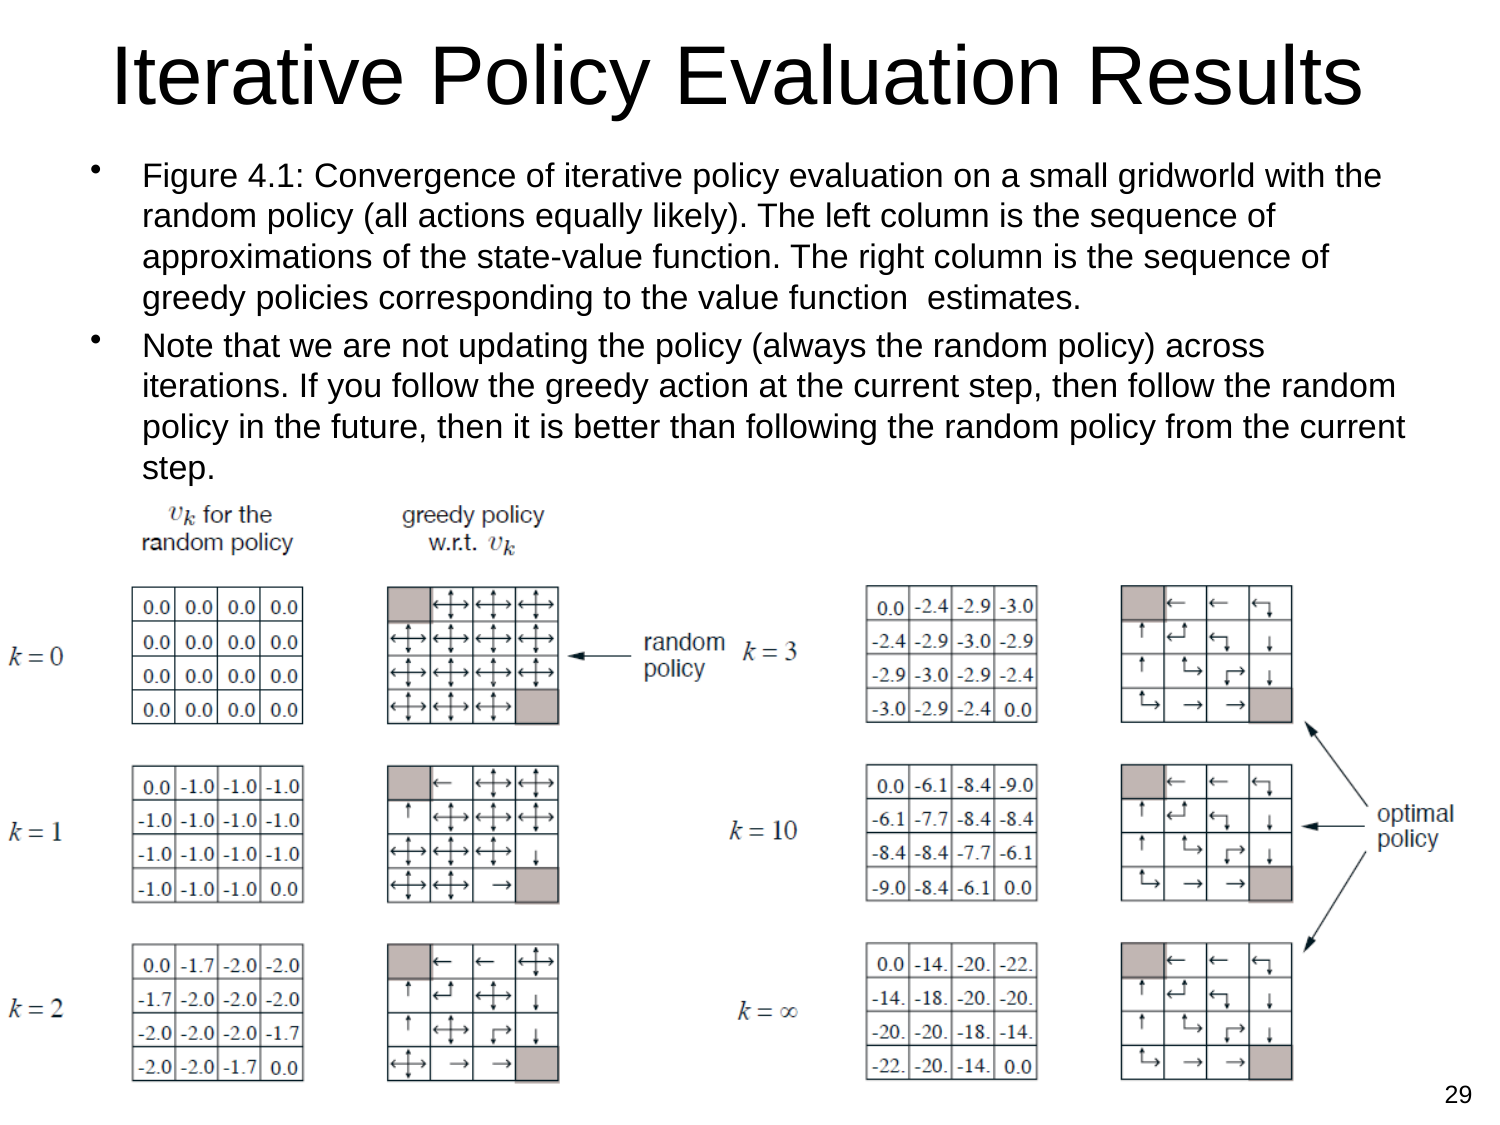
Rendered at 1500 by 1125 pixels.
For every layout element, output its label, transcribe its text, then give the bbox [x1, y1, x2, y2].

slide_number 29 [1137, 1070, 1488, 1112]
title Iterative Policy Evaluation Results [62, 0, 1413, 143]
picture [0, 499, 1455, 1085]
